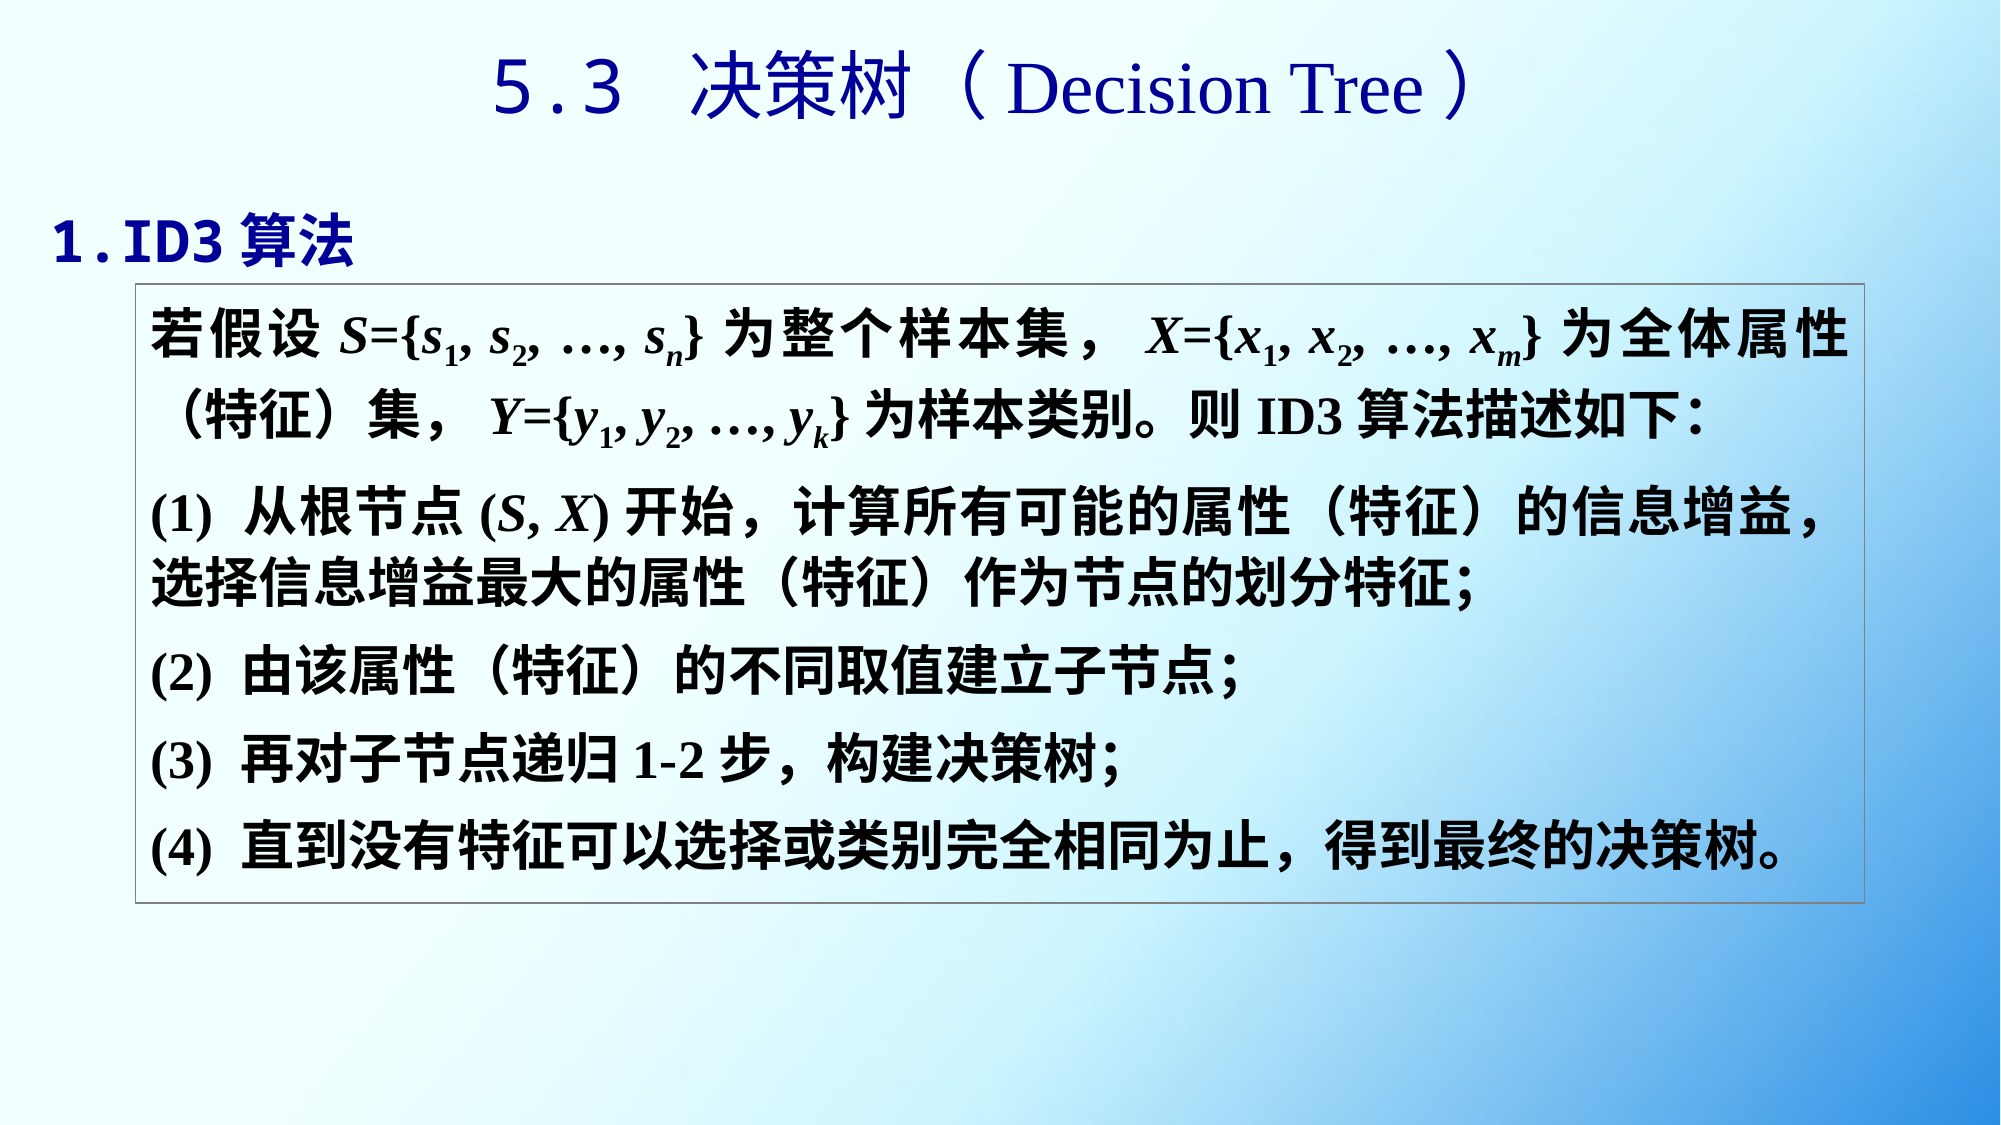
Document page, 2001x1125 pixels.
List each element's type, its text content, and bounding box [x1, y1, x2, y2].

text_box 1.ID3算法 [36, 162, 1934, 282]
text_box 5.3 决策树（Decision Tree） [86, 30, 1922, 136]
picture [0, 0, 2001, 1125]
text_box 若假设S={s1, s2, …, sn}为整个样本集，X={x1, x2, …, xm}为全体属性（特征）集，Y={y1, y2, …, yk}为样本类别。则ID3算法描述如下： (1) 从根节点(S, X)开始，计算所有可能的属性（特征）的信息增益，选择信息增益最大的属性（特征）作为节点的划分特征； (2) 由该属性（特征）的不同取值建立子节点； (3) 再对子节点递归1-2步，构建决策树； (4) 直到没有特征可以选择或类别完全相同为止，得到最终的决策树。 [135, 284, 1865, 903]
